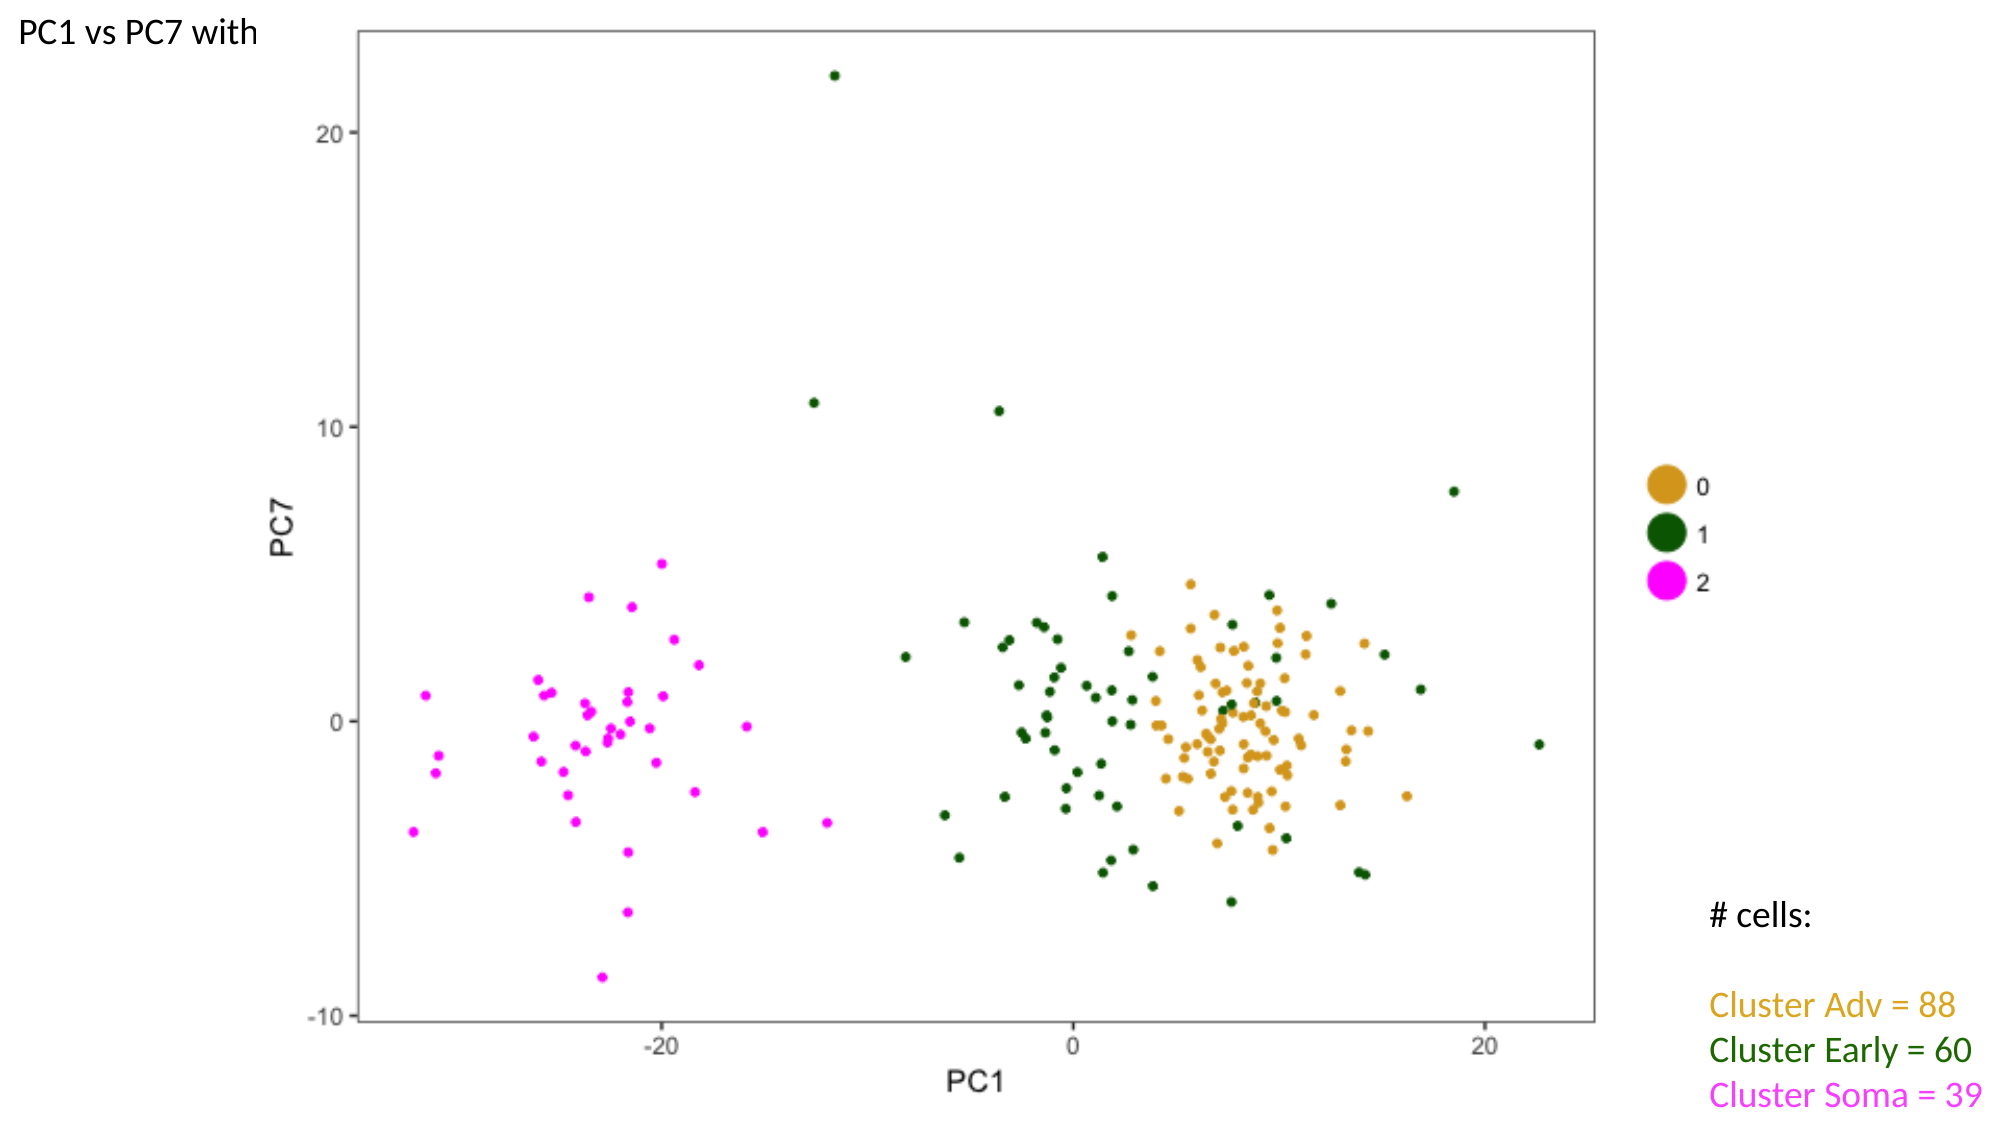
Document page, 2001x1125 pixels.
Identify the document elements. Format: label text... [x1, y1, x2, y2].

picture [256, 16, 1742, 1107]
text_box # cells: Cluster Adv = 88 Cluster Early = 60 Cluster Soma = 39 [1694, 882, 1999, 1123]
text_box PC1 vs PC7 with Cluster ID 0 through 2 [3, 0, 616, 60]
